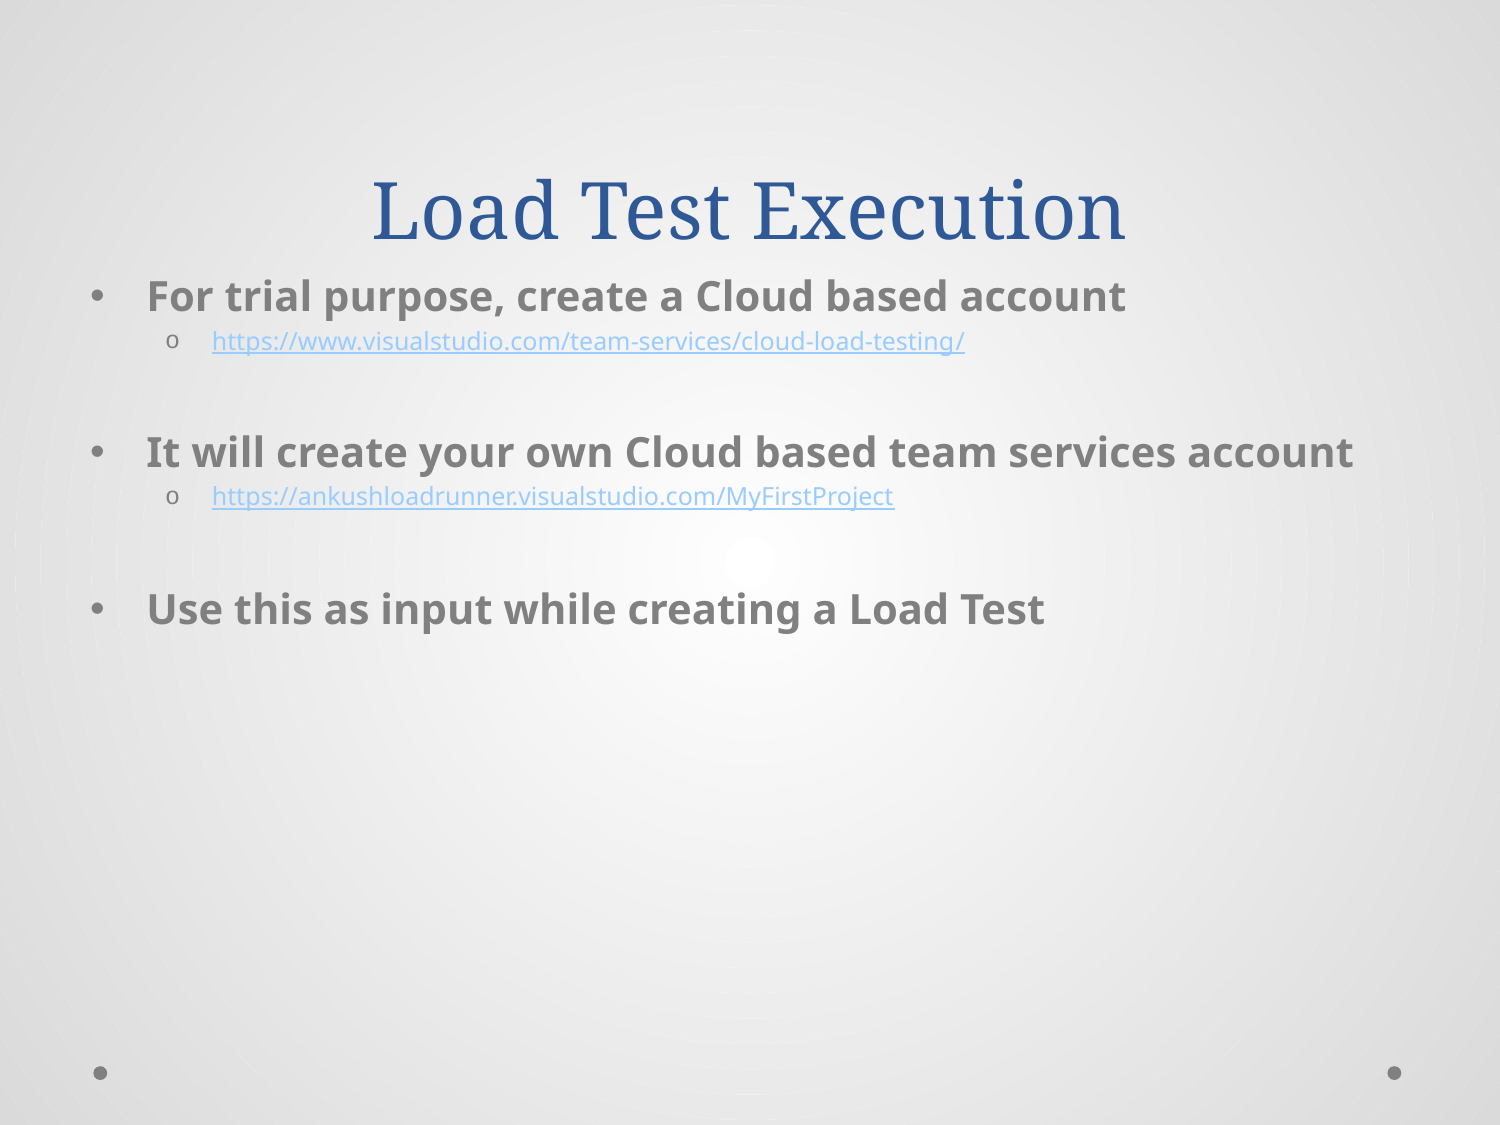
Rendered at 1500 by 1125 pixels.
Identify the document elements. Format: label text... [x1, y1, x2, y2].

title Load Test Execution [75, 0, 1425, 262]
list For trial purpose, create a Cloud based account https://www.visualstudio.com/team-services/cloud-load-testing/ It will create your own Cloud based team services account https://ankushloadrunner.visualstudio.com/MyFirstProject Use this as input while creating a Load Test [75, 262, 1425, 1005]
